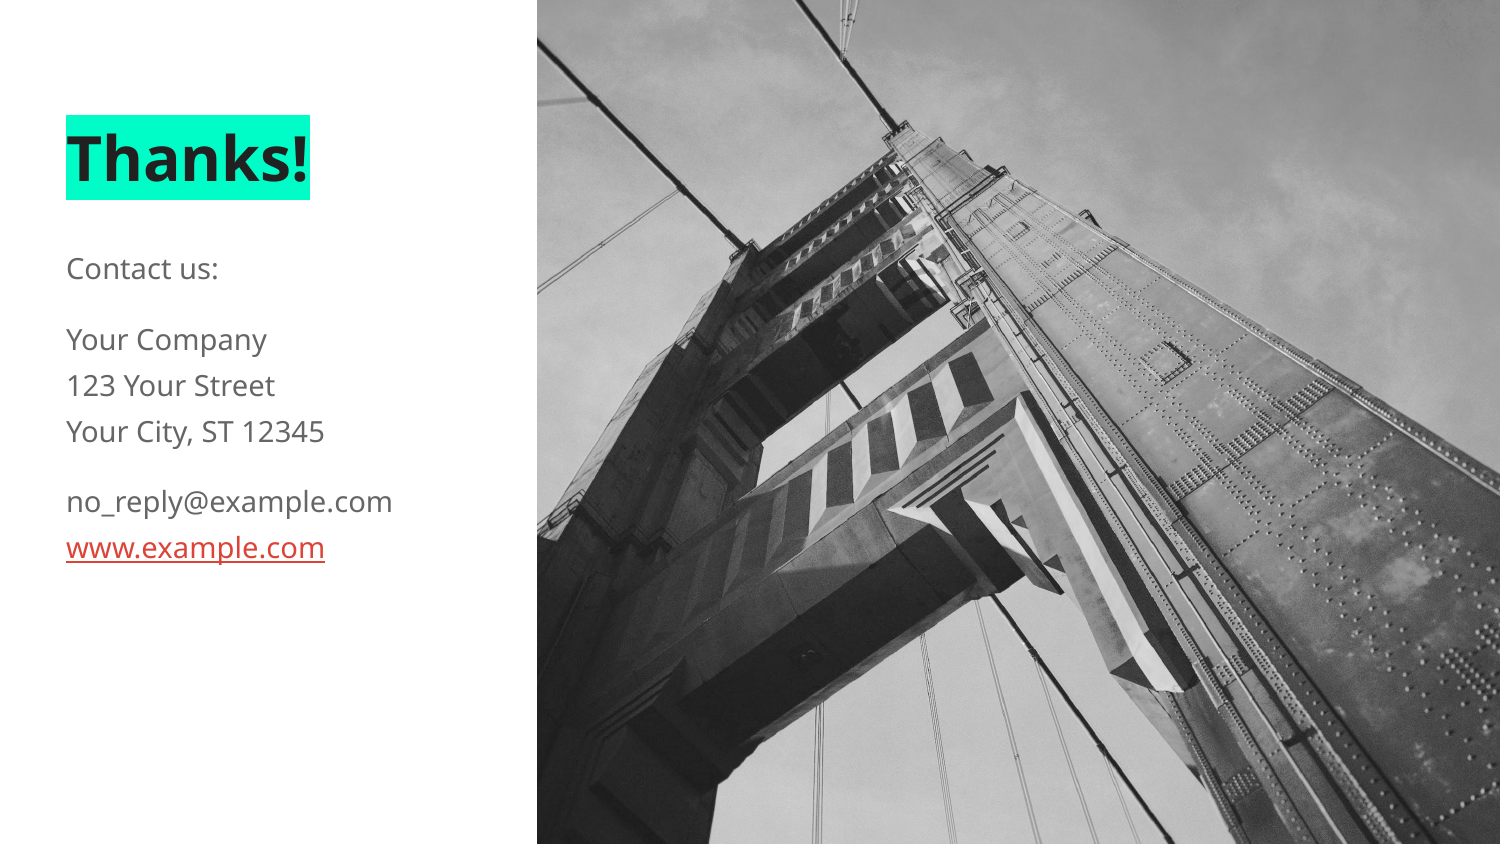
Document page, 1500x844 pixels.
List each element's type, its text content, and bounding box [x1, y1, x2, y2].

picture [536, 0, 1500, 844]
list Contact us: Your Company 123 Your Street Your City, ST 12345 no_reply@example.com www.example.com [51, 227, 512, 750]
title Thanks! [51, 91, 512, 216]
